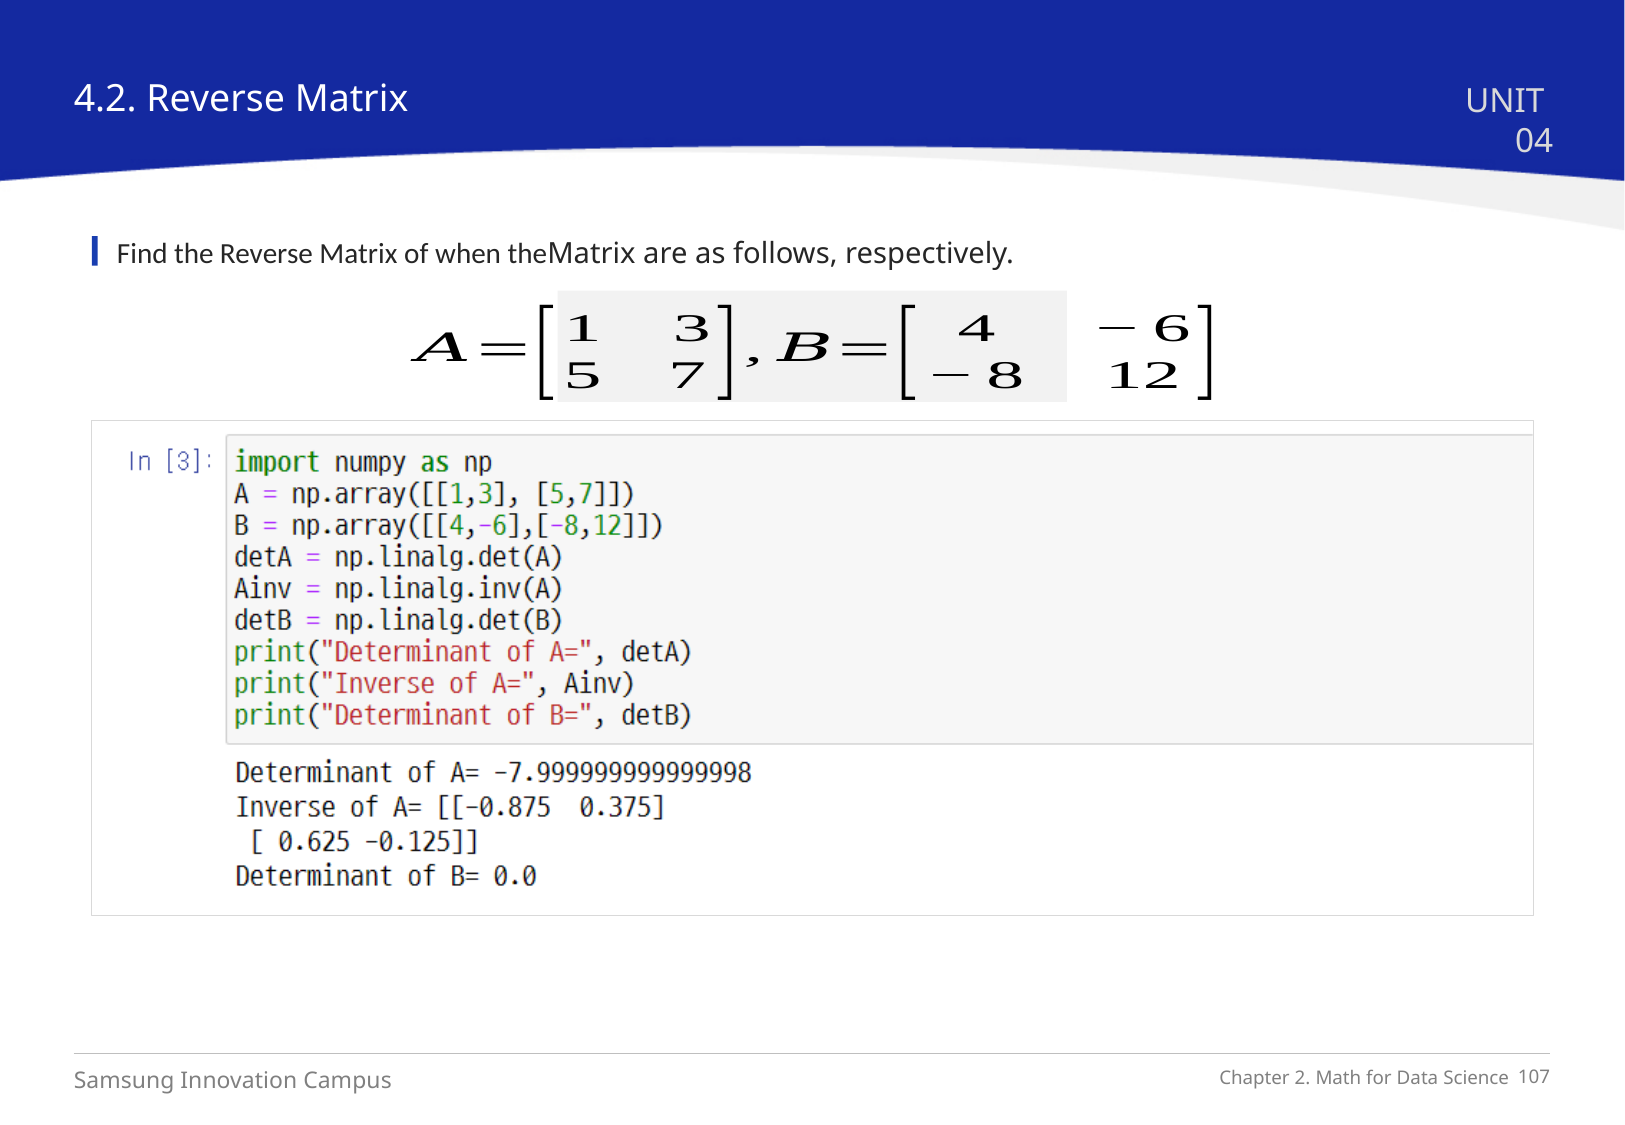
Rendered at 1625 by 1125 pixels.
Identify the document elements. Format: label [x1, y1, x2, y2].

picture [0, 0, 1625, 1125]
text_box [73, 73, 1554, 120]
text_box [557, 290, 1068, 403]
text_box [91, 234, 1533, 270]
